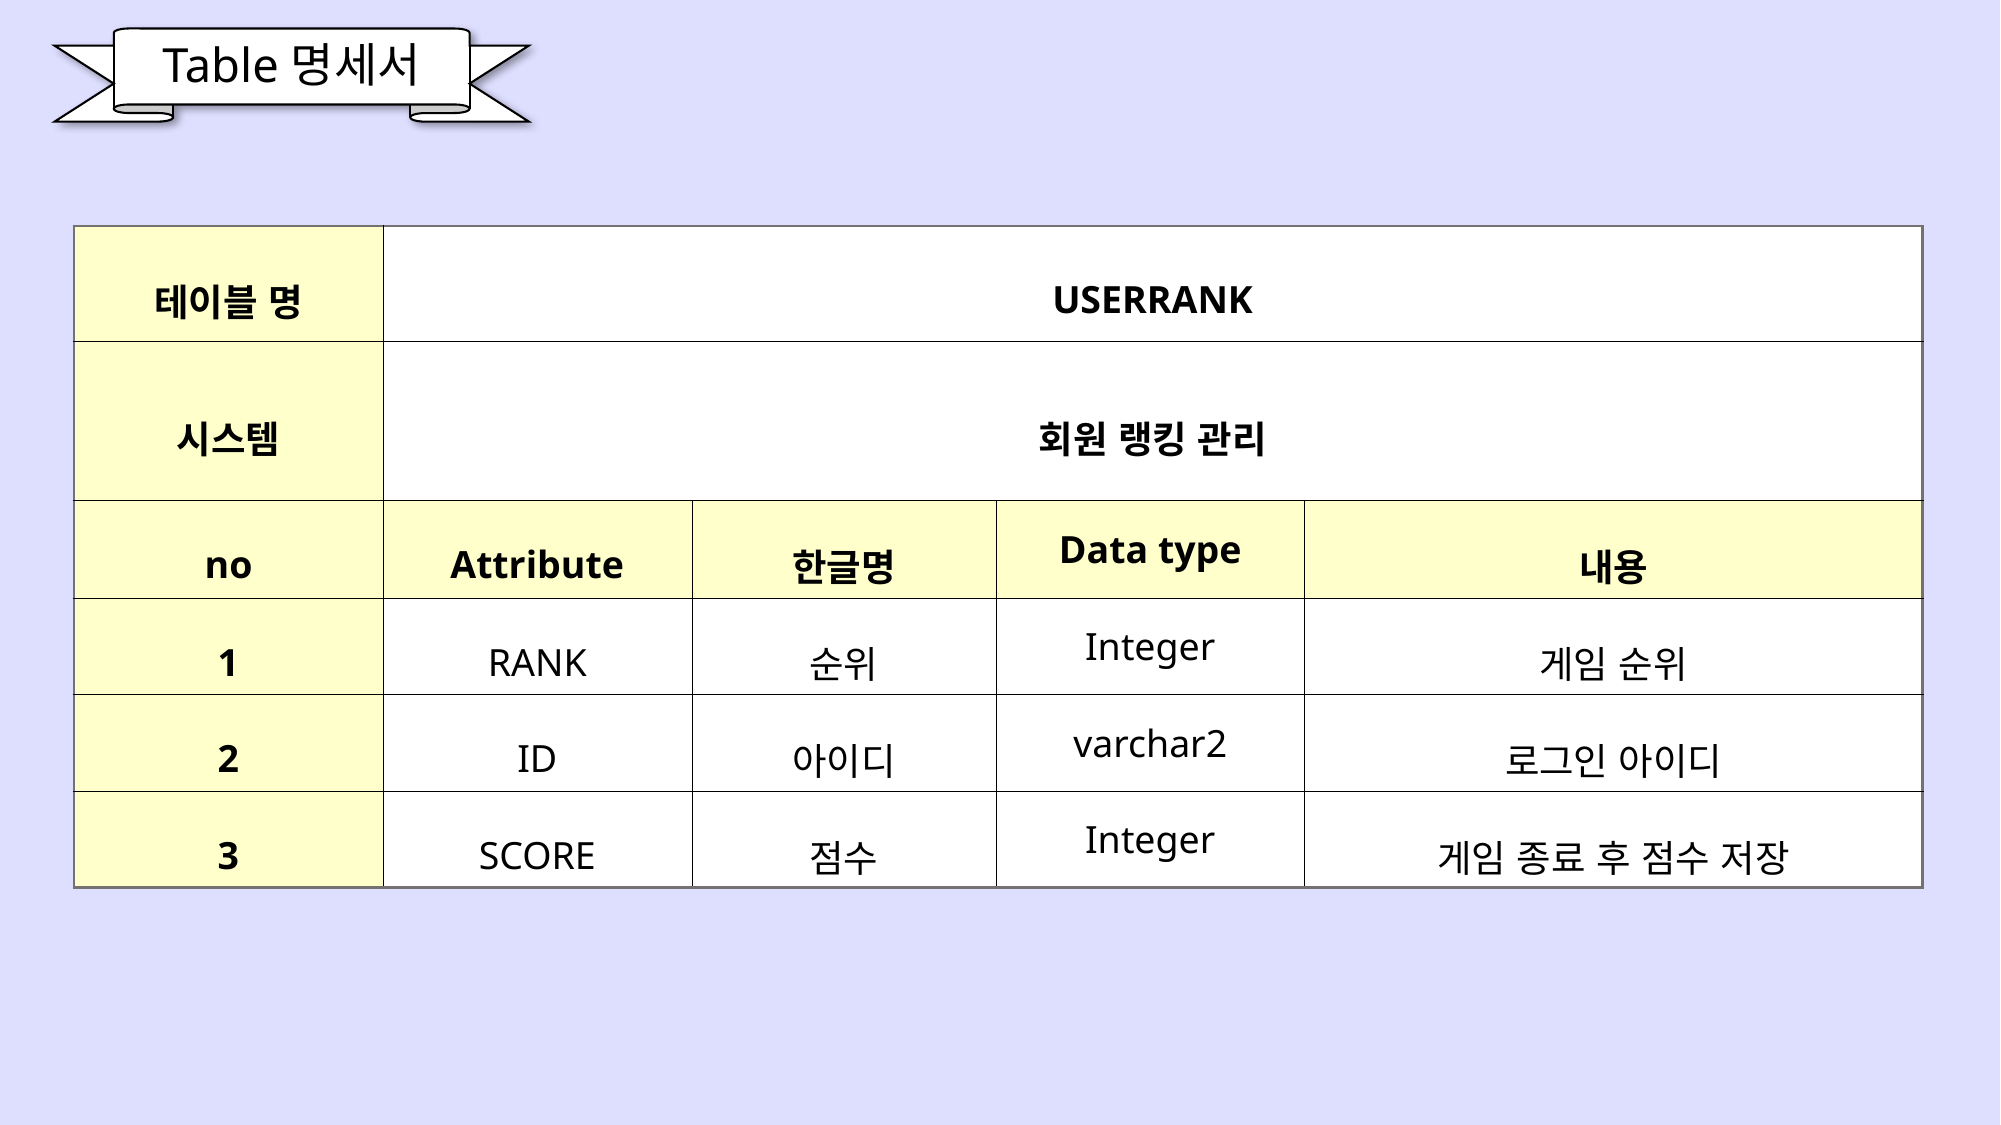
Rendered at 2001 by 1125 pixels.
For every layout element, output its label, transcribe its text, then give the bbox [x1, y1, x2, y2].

table_cell 내용 [1305, 501, 1921, 598]
table_cell Integer [997, 792, 1304, 886]
table_header 테이블 명 [75, 227, 383, 341]
table_cell 점수 [693, 792, 996, 886]
table_cell SCORE [384, 792, 692, 886]
table_cell 순위 [693, 599, 996, 694]
table_cell 1 [75, 599, 383, 694]
table_cell ID [384, 695, 692, 791]
text_box Table명세서 [133, 25, 450, 102]
table_cell Data type [997, 501, 1304, 598]
table_cell 회원 랭킹 관리 [384, 342, 1921, 500]
table_cell 시스템 [75, 342, 383, 500]
table_cell varchar2 [997, 695, 1304, 791]
table_cell 아이디 [693, 695, 996, 791]
table_cell 3 [75, 792, 383, 886]
text_box [51, 27, 533, 123]
table_cell 게임 순위 [1305, 599, 1921, 694]
table_cell Attribute [384, 501, 692, 598]
table_cell 한글명 [693, 501, 996, 598]
table_cell no [75, 501, 383, 598]
table_cell 게임 종료 후 점수 저장 [1305, 792, 1921, 886]
table_cell Integer [997, 599, 1304, 694]
table_header USERRANK [384, 227, 1921, 341]
table_cell 로그인 아이디 [1305, 695, 1921, 791]
table_cell 2 [75, 695, 383, 791]
table_cell RANK [384, 599, 692, 694]
